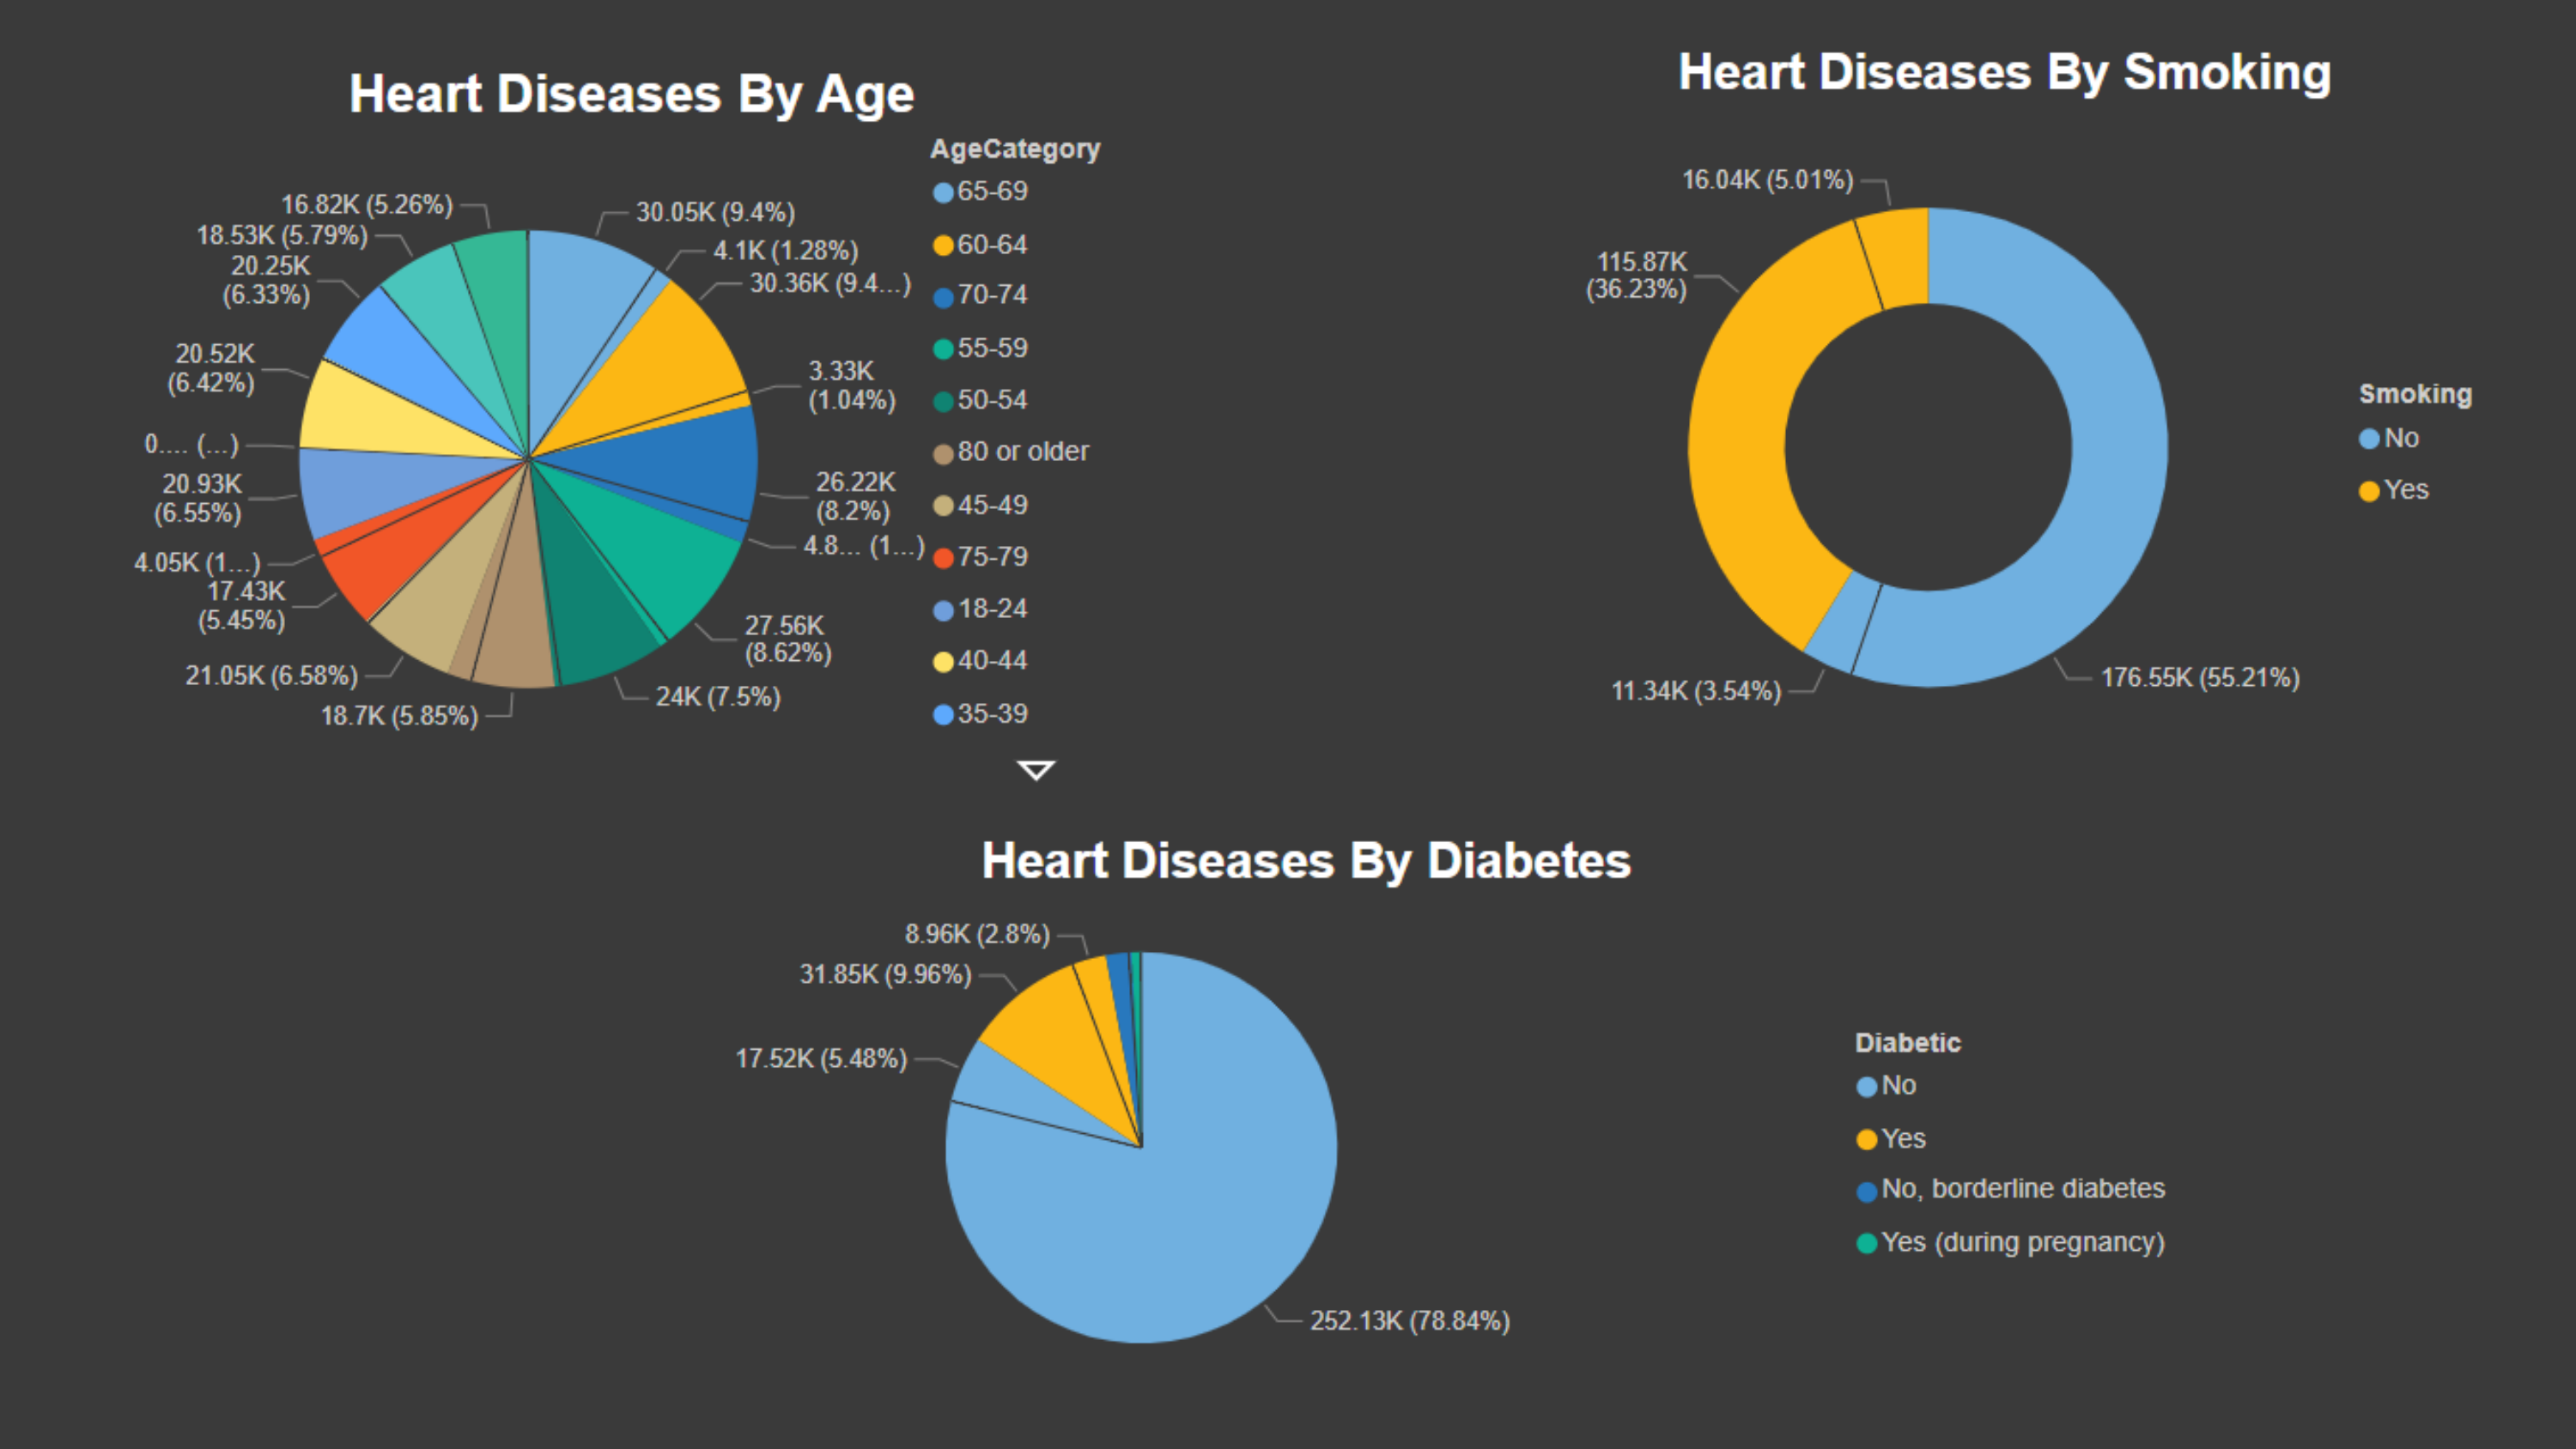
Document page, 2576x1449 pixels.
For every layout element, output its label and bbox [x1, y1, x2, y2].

text_box [0, 0, 2576, 1449]
